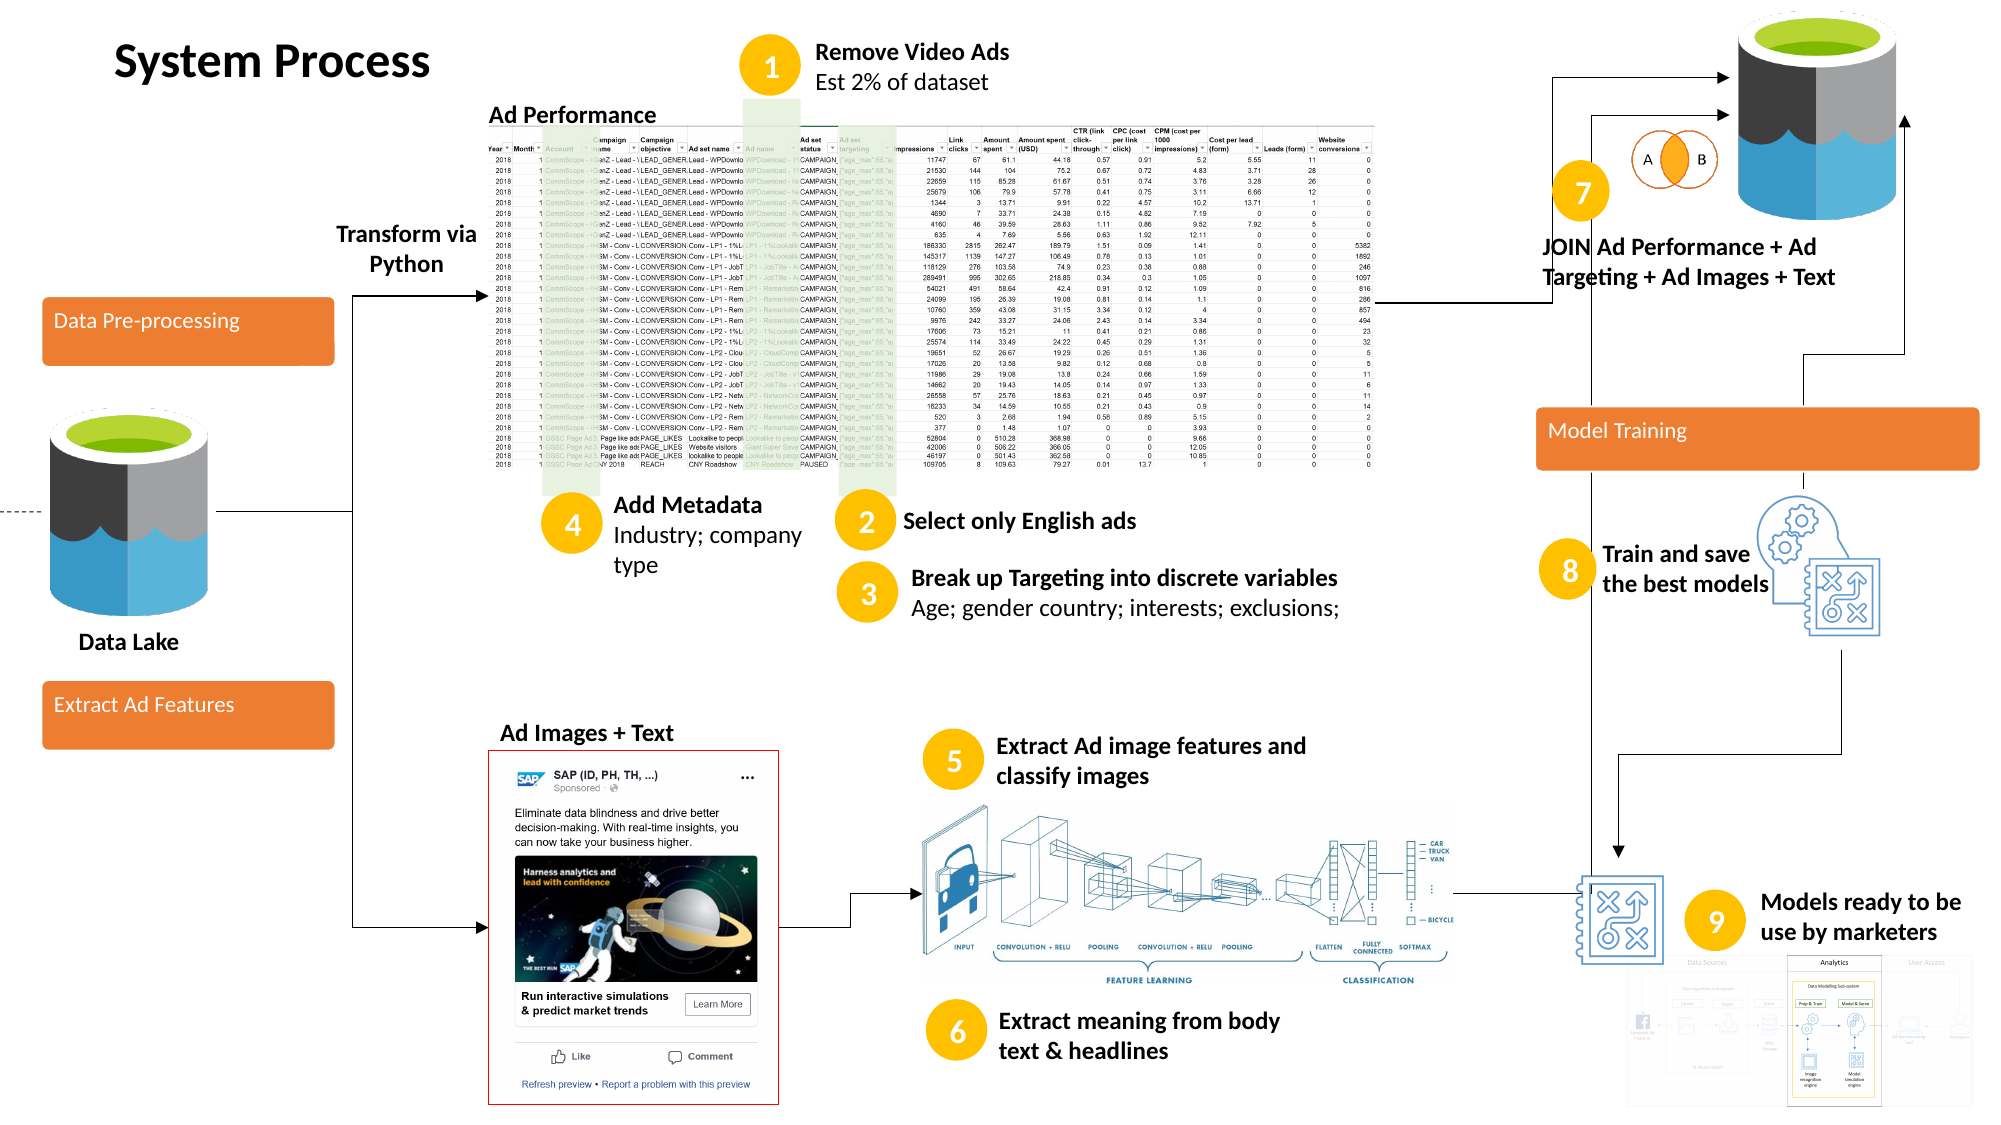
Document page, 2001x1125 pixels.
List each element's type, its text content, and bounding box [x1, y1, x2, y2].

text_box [216, 511, 489, 928]
text_box 6 [924, 998, 984, 1062]
text_box 9 [1683, 892, 1745, 953]
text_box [1666, 251, 2000, 353]
text_box Ad Images + Text [489, 708, 693, 750]
picture [488, 125, 1376, 467]
picture [1729, 10, 1905, 220]
text_box 4 [540, 491, 604, 555]
text_box [541, 467, 601, 497]
text_box 3 [835, 560, 896, 624]
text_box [216, 296, 489, 511]
text_box Add Metadata Industry; company type [598, 481, 843, 586]
text_box Train and save the best models [1730, 529, 1739, 605]
text_box System Process [99, 20, 878, 95]
picture [1556, 857, 1975, 1107]
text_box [778, 893, 923, 928]
text_box Select only English ads [889, 497, 1172, 543]
text_box Remove Video Ads Est 2% of dataset [800, 27, 1045, 103]
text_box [1625, 642, 1834, 866]
text_box Break up Targeting into discrete variables Age; gender country; interests; exclusions; [896, 554, 1375, 629]
text_box Data Lake [26, 618, 216, 664]
picture [922, 804, 1454, 984]
text_box 2 [843, 488, 898, 552]
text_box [41, 295, 336, 368]
text_box Models ready to be use by marketers [1745, 878, 1993, 953]
text_box 5 [921, 727, 981, 792]
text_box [1739, 489, 1895, 651]
text_box Extract meaning from body text & headlines [984, 997, 1322, 1073]
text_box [1534, 406, 1981, 472]
text_box [742, 467, 802, 471]
text_box JOIN Ad Performance + Ad Targeting + Ad Images + Text [1730, 223, 1883, 251]
text_box Extract Ad image features and classify images [981, 721, 1338, 797]
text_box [41, 679, 336, 751]
text_box [838, 467, 898, 497]
text_box Transform via Python [307, 210, 488, 286]
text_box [1453, 115, 1730, 894]
text_box [742, 98, 802, 125]
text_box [1374, 77, 1730, 304]
picture [41, 407, 216, 616]
picture [488, 750, 780, 1105]
text_box Ad Performance [474, 95, 682, 136]
